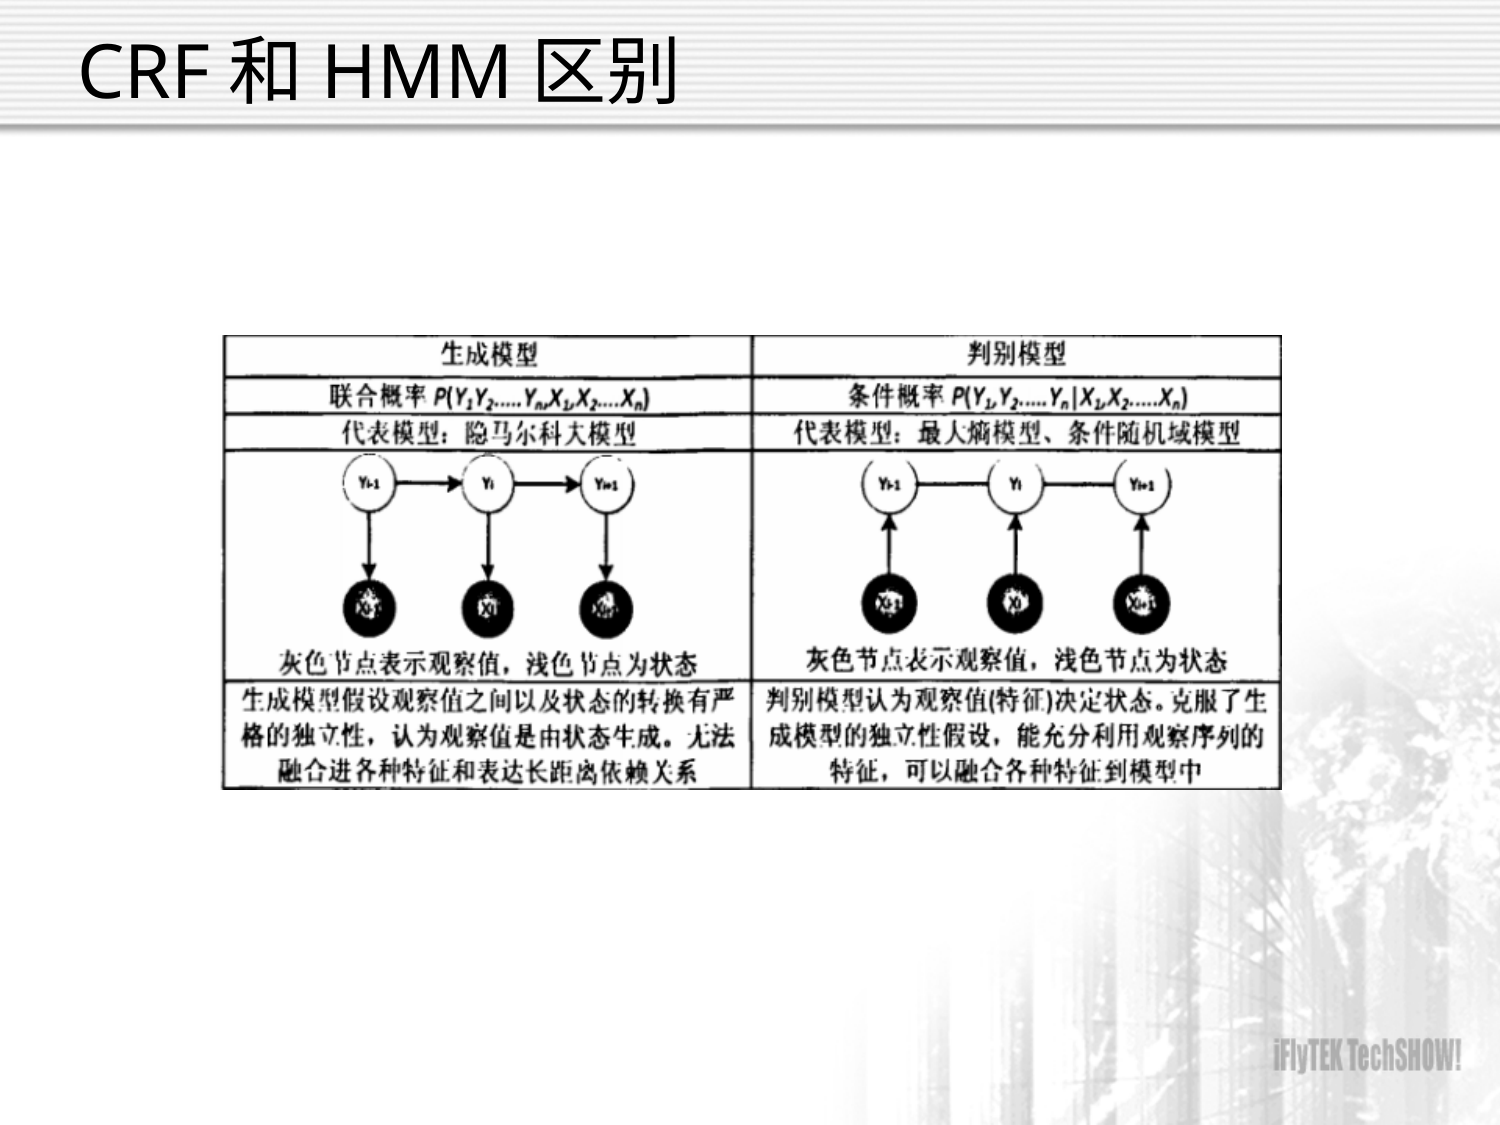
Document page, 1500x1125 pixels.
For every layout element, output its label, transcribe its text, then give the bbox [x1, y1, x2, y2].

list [217, 334, 1283, 790]
title CRF和HMM区别 [62, 12, 1388, 126]
picture [0, 0, 1500, 1125]
